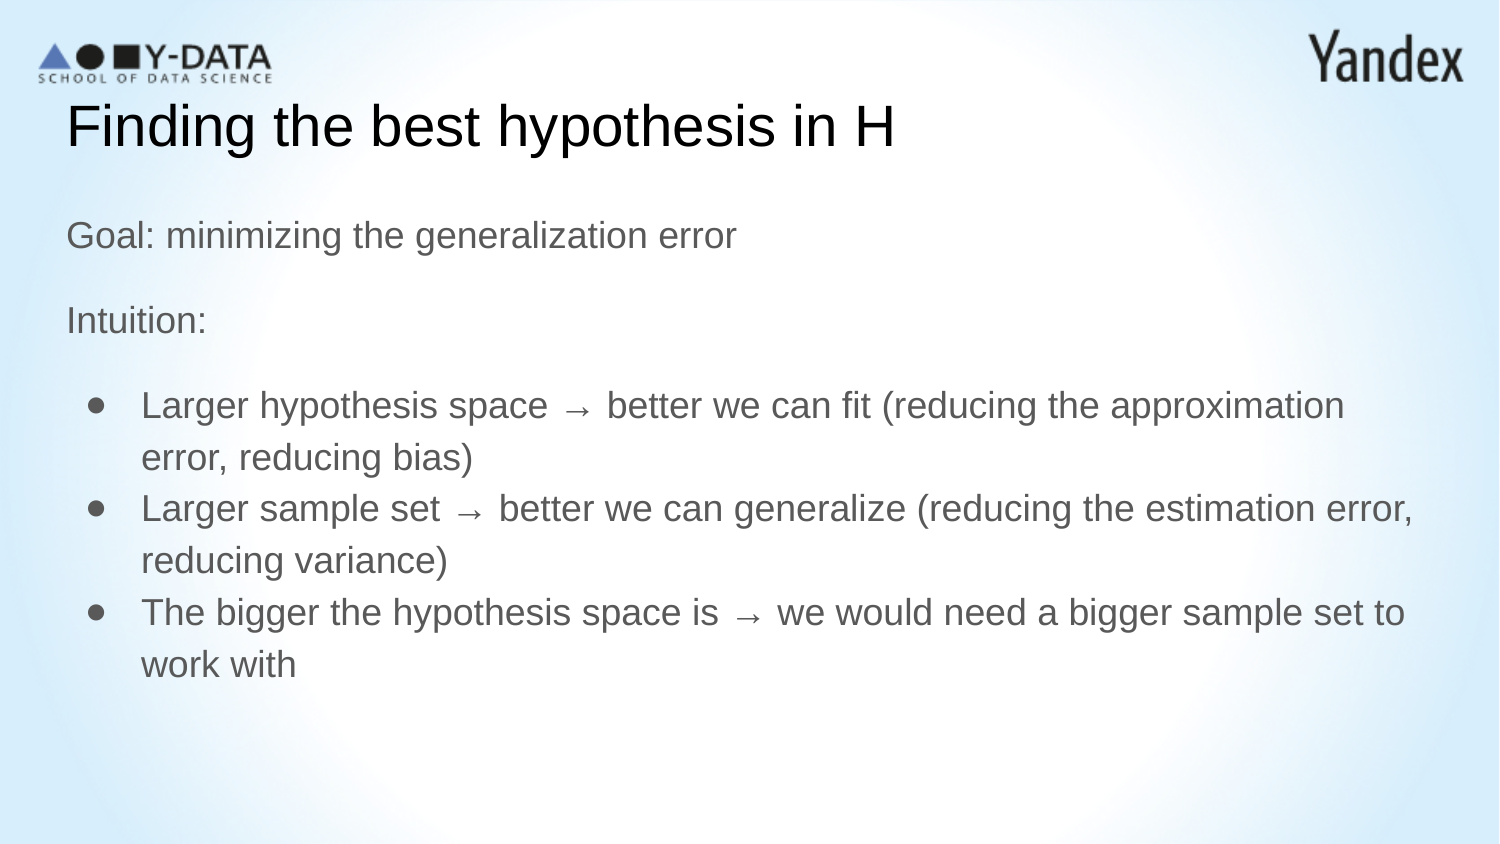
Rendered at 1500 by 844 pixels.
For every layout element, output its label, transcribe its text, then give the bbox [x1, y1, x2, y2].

picture [0, 0, 1500, 844]
list Goal: minimizing the generalization error Intuition: Larger hypothesis space → better we can fit (reducing the approximation error, reducing bias) Larger sample set → better we can generalize (reducing the estimation error, reducing variance) The bigger the hypothesis space is → we would need a bigger sample set to work with [51, 189, 1449, 750]
title Finding the best hypothesis in H [51, 72, 1449, 167]
